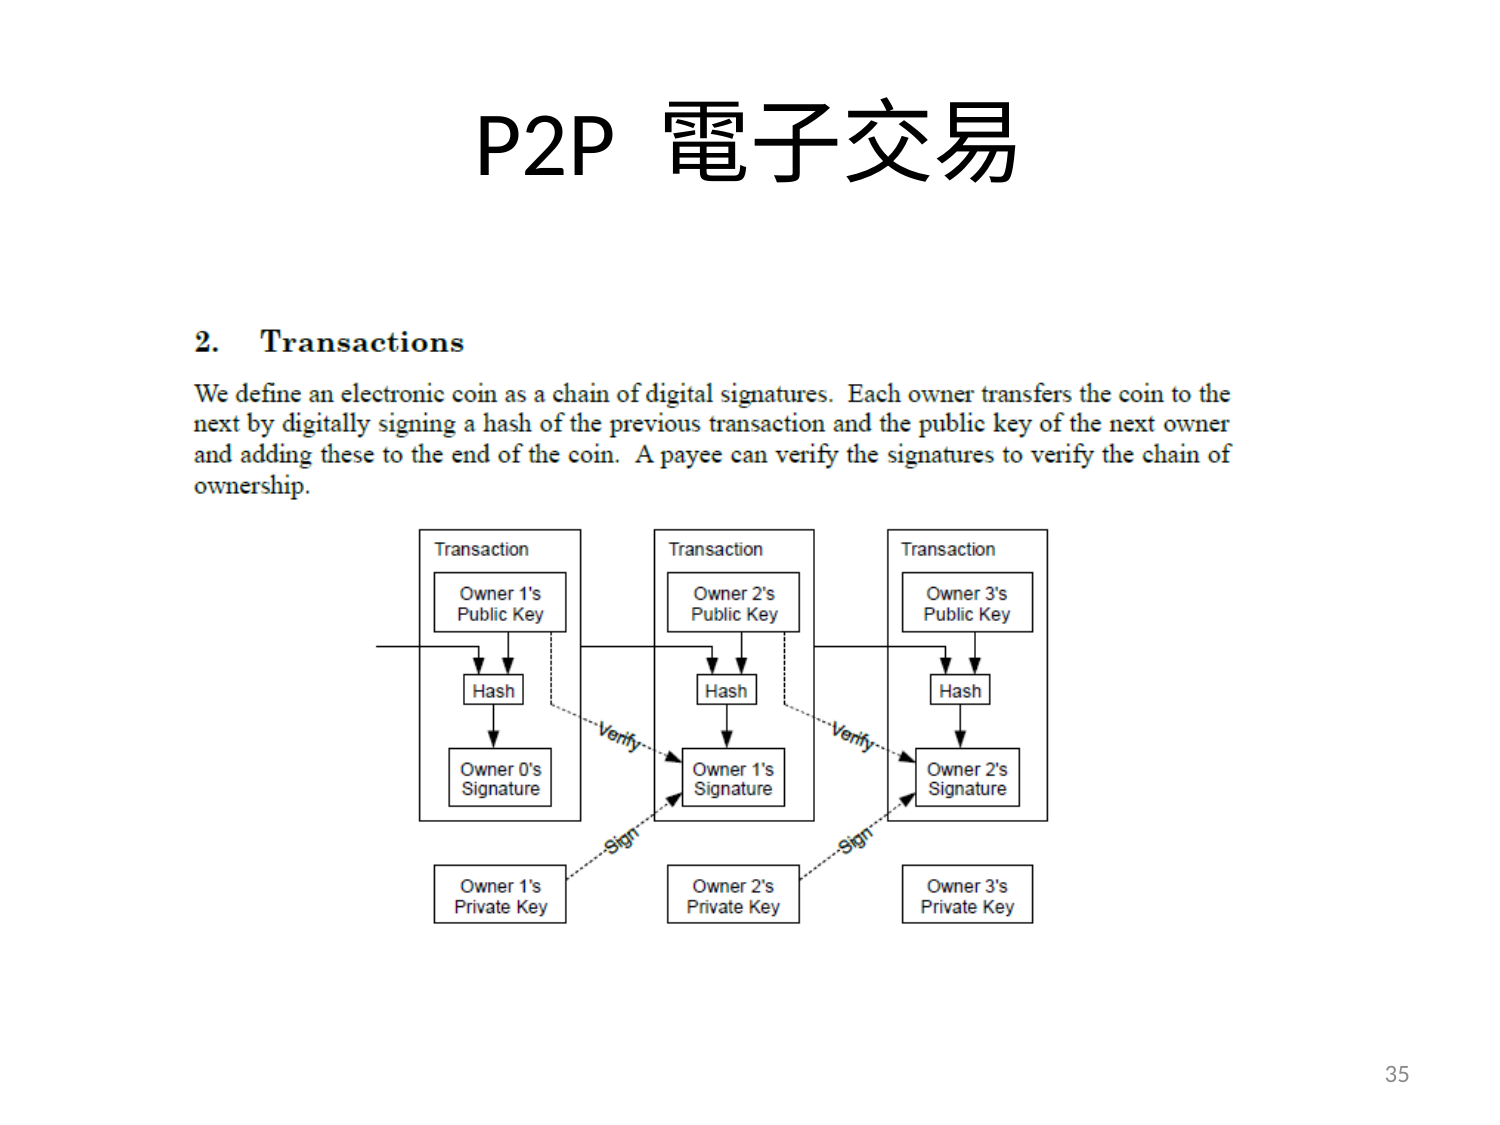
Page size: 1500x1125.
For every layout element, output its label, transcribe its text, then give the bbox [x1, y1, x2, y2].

slide_number 35 [1074, 1042, 1425, 1103]
title P2P 電子交易 [75, 45, 1425, 233]
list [74, 318, 1426, 950]
